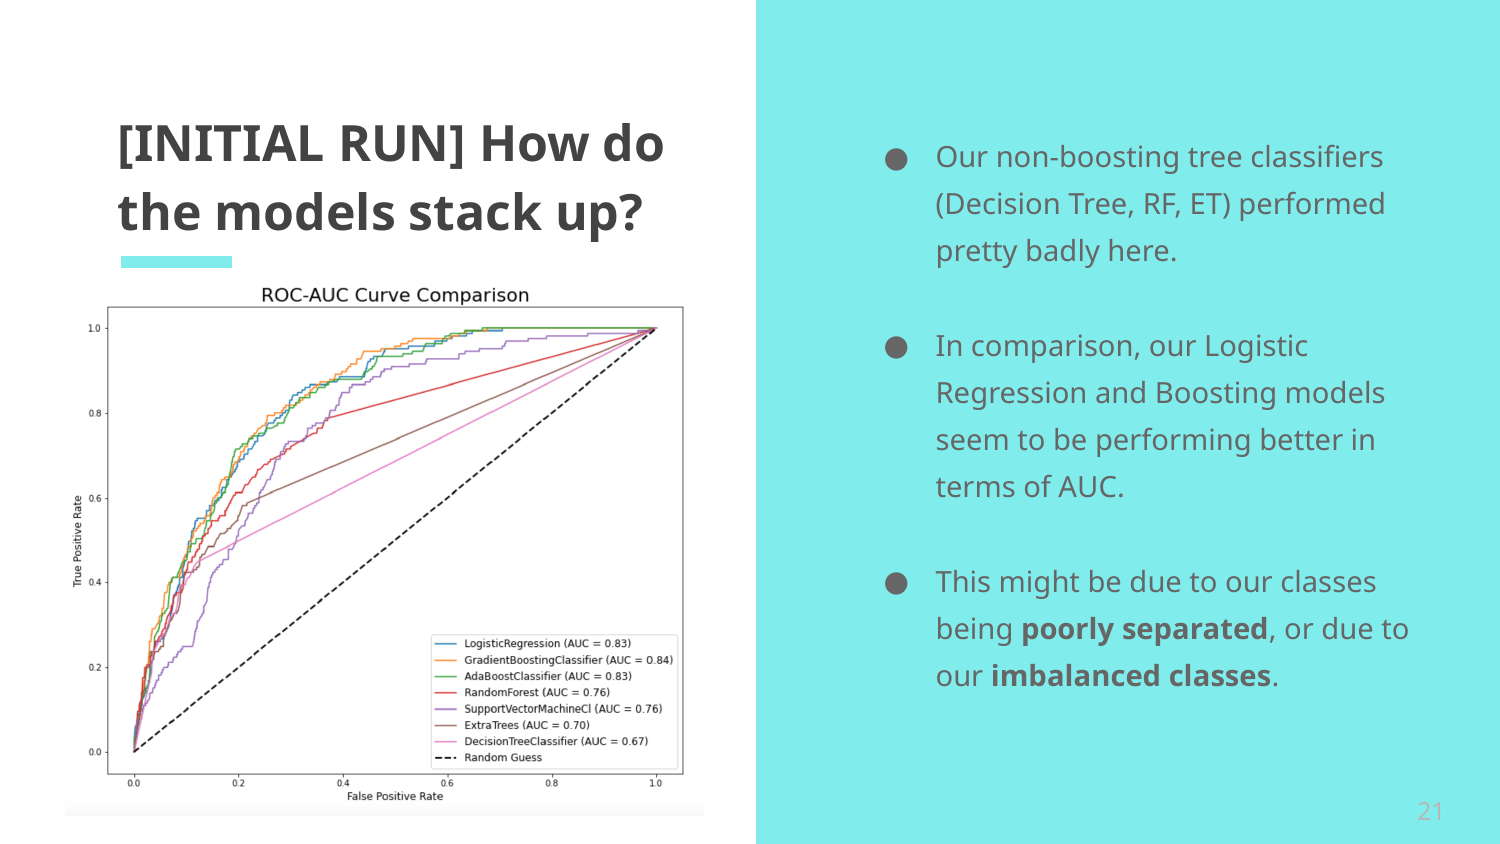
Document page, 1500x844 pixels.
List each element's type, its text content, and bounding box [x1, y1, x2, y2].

subtitle Our non-boosting tree classifiers (Decision Tree, RF, ET) performed pretty badly here. In comparison, our Logistic Regression and Boosting models seem to be performing better in terms of AUC. This might be due to our classes being poorly separated, or due to our imbalanced classes. [845, 111, 1438, 781]
picture [65, 276, 704, 816]
slide_number 21 [1402, 764, 1493, 830]
title [INITIAL RUN] How do the models stack up? [102, 160, 689, 256]
